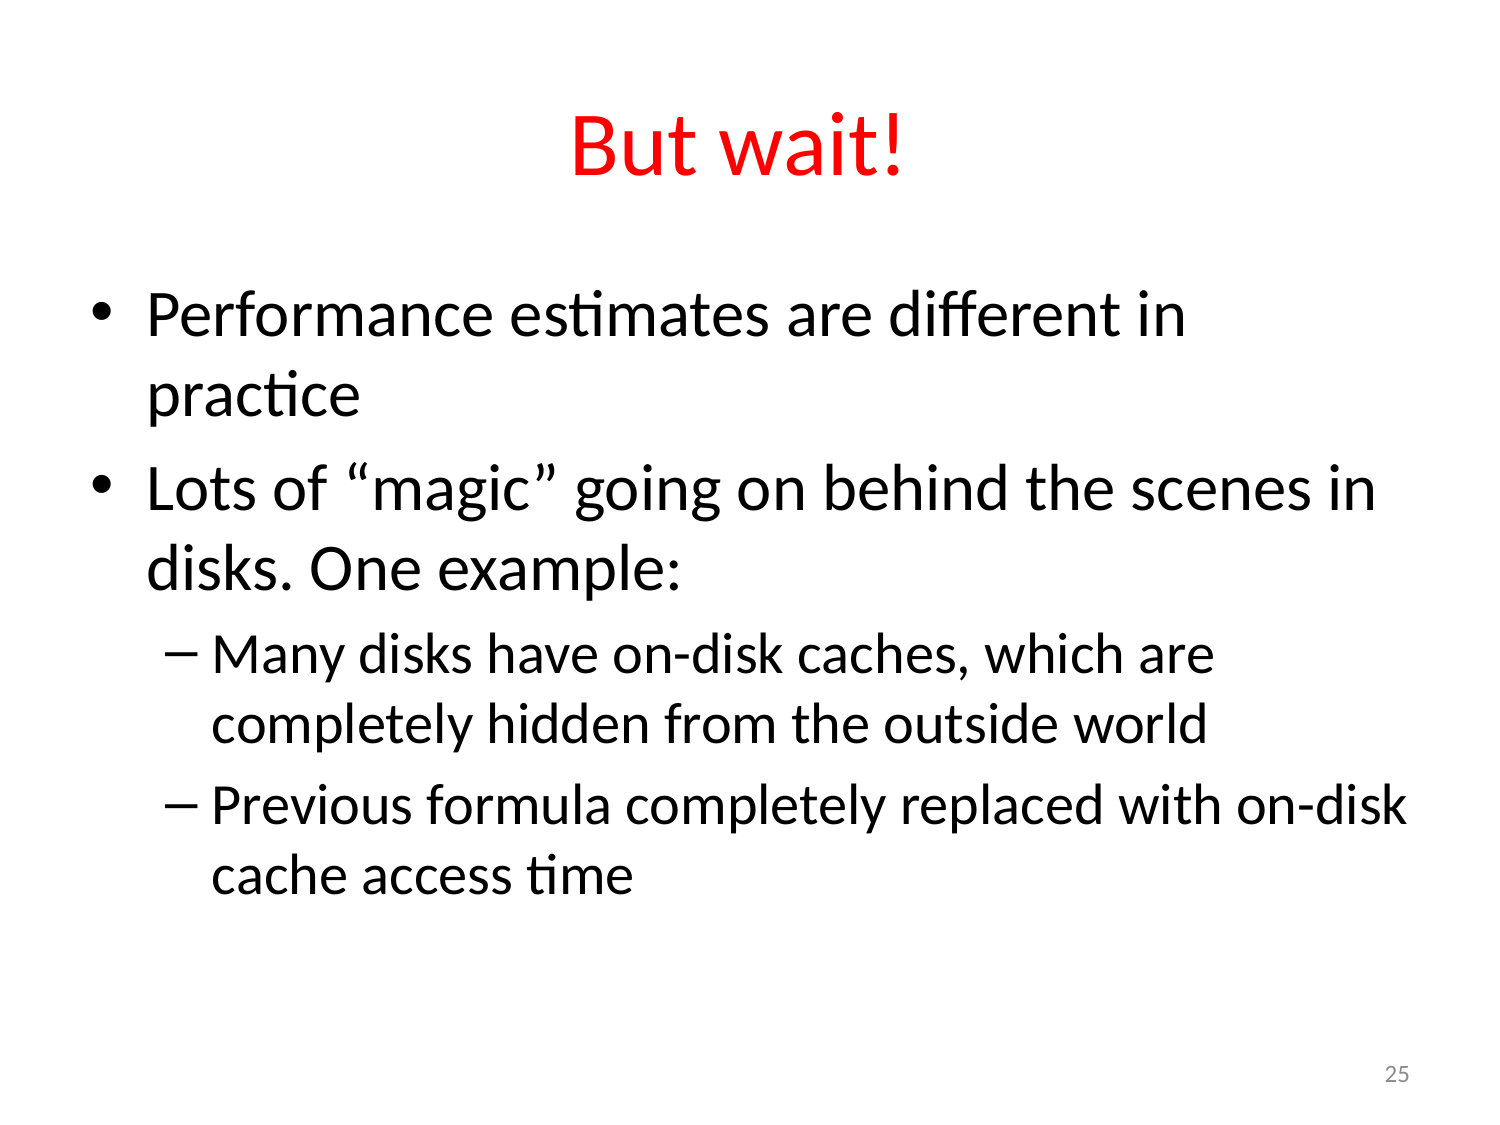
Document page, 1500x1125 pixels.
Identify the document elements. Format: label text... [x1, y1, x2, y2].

slide_number 25 [1074, 1042, 1425, 1103]
list Performance estimates are different in practice Lots of “magic” going on behind the scenes in disks. One example: Many disks have on-disk caches, which are completely hidden from the outside world Previous formula completely replaced with on-disk cache access time [75, 262, 1425, 1005]
title But wait! [75, 45, 1425, 233]
